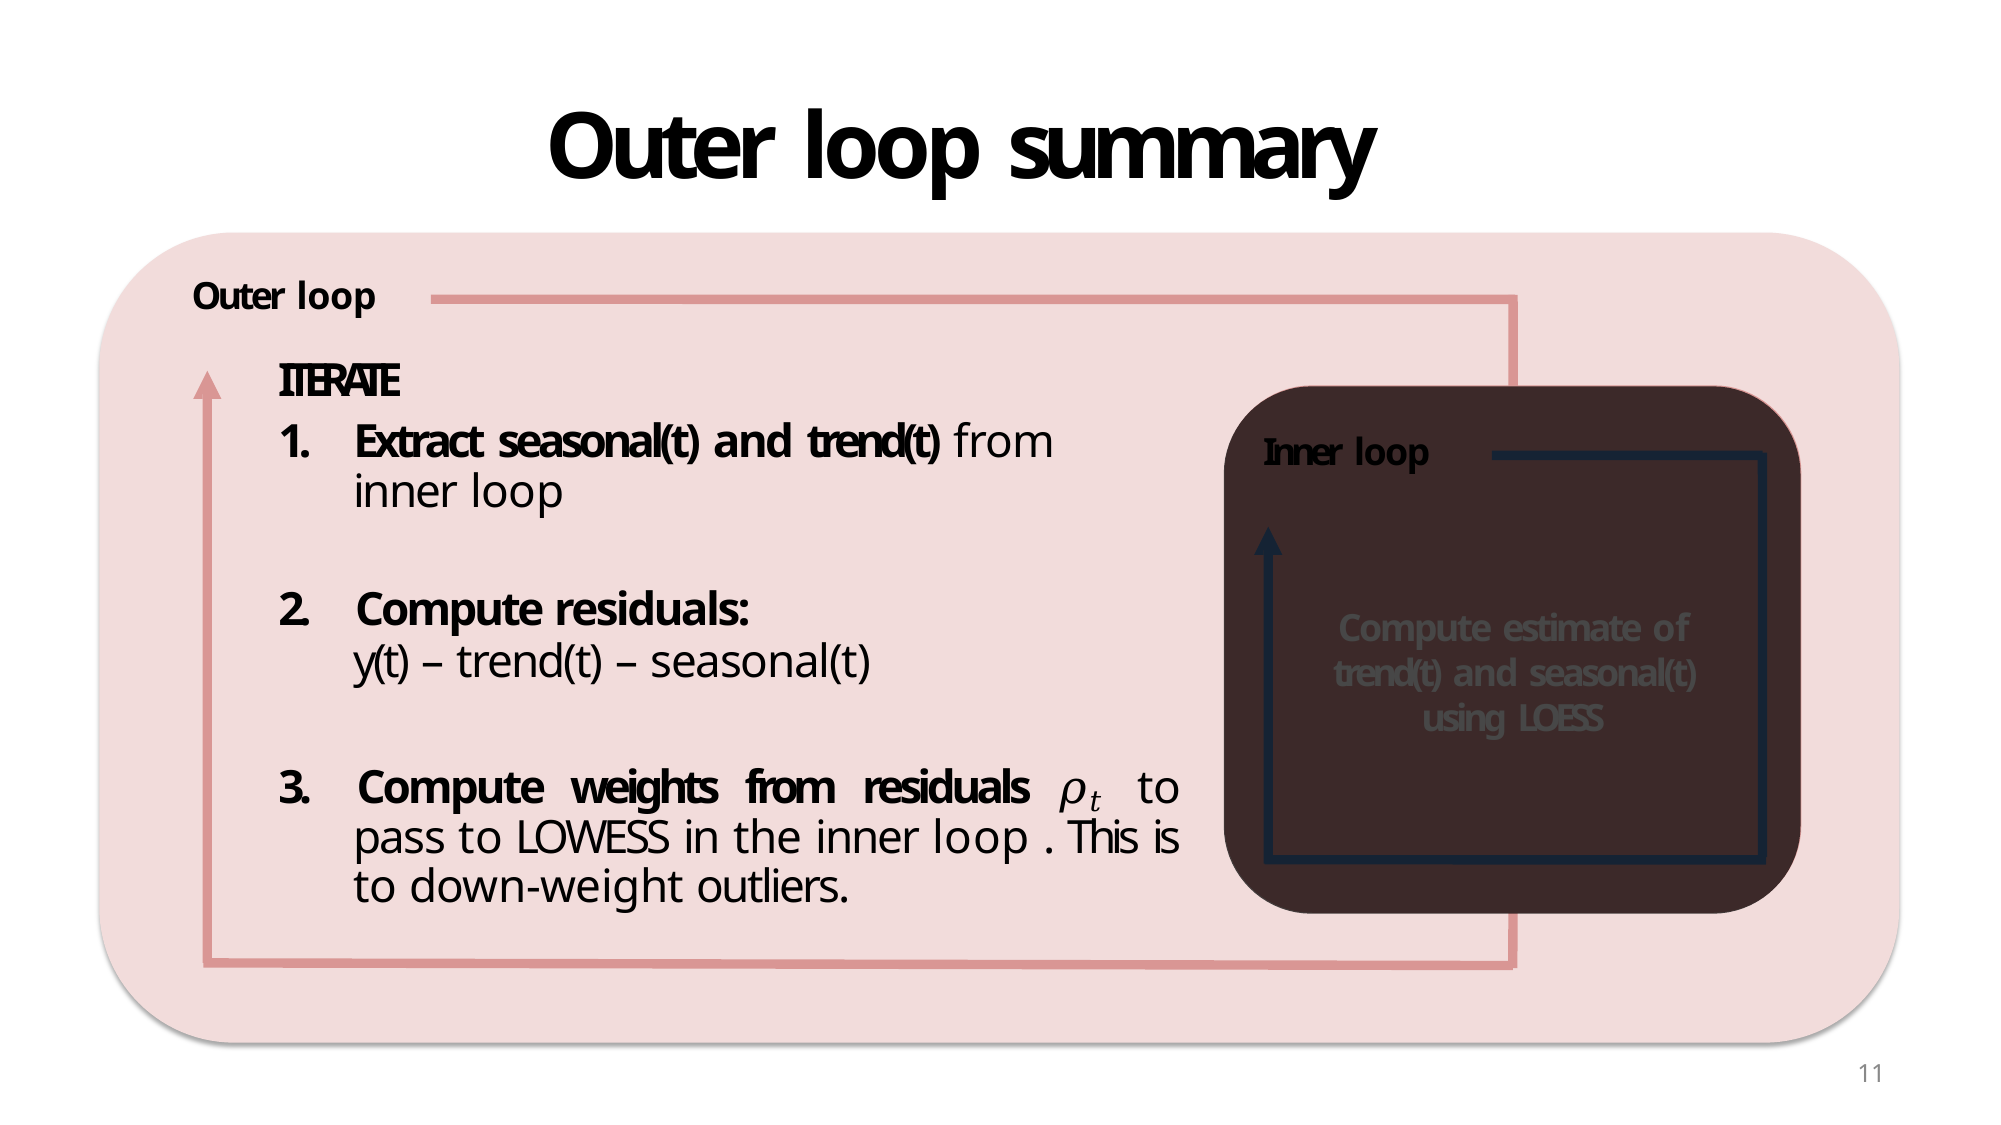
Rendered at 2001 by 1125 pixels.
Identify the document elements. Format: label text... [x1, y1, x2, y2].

title Outer loop summary [116, 84, 1884, 225]
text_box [192, 294, 1768, 974]
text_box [92, 229, 1907, 1054]
slide_number 11 [1850, 1065, 1894, 1125]
